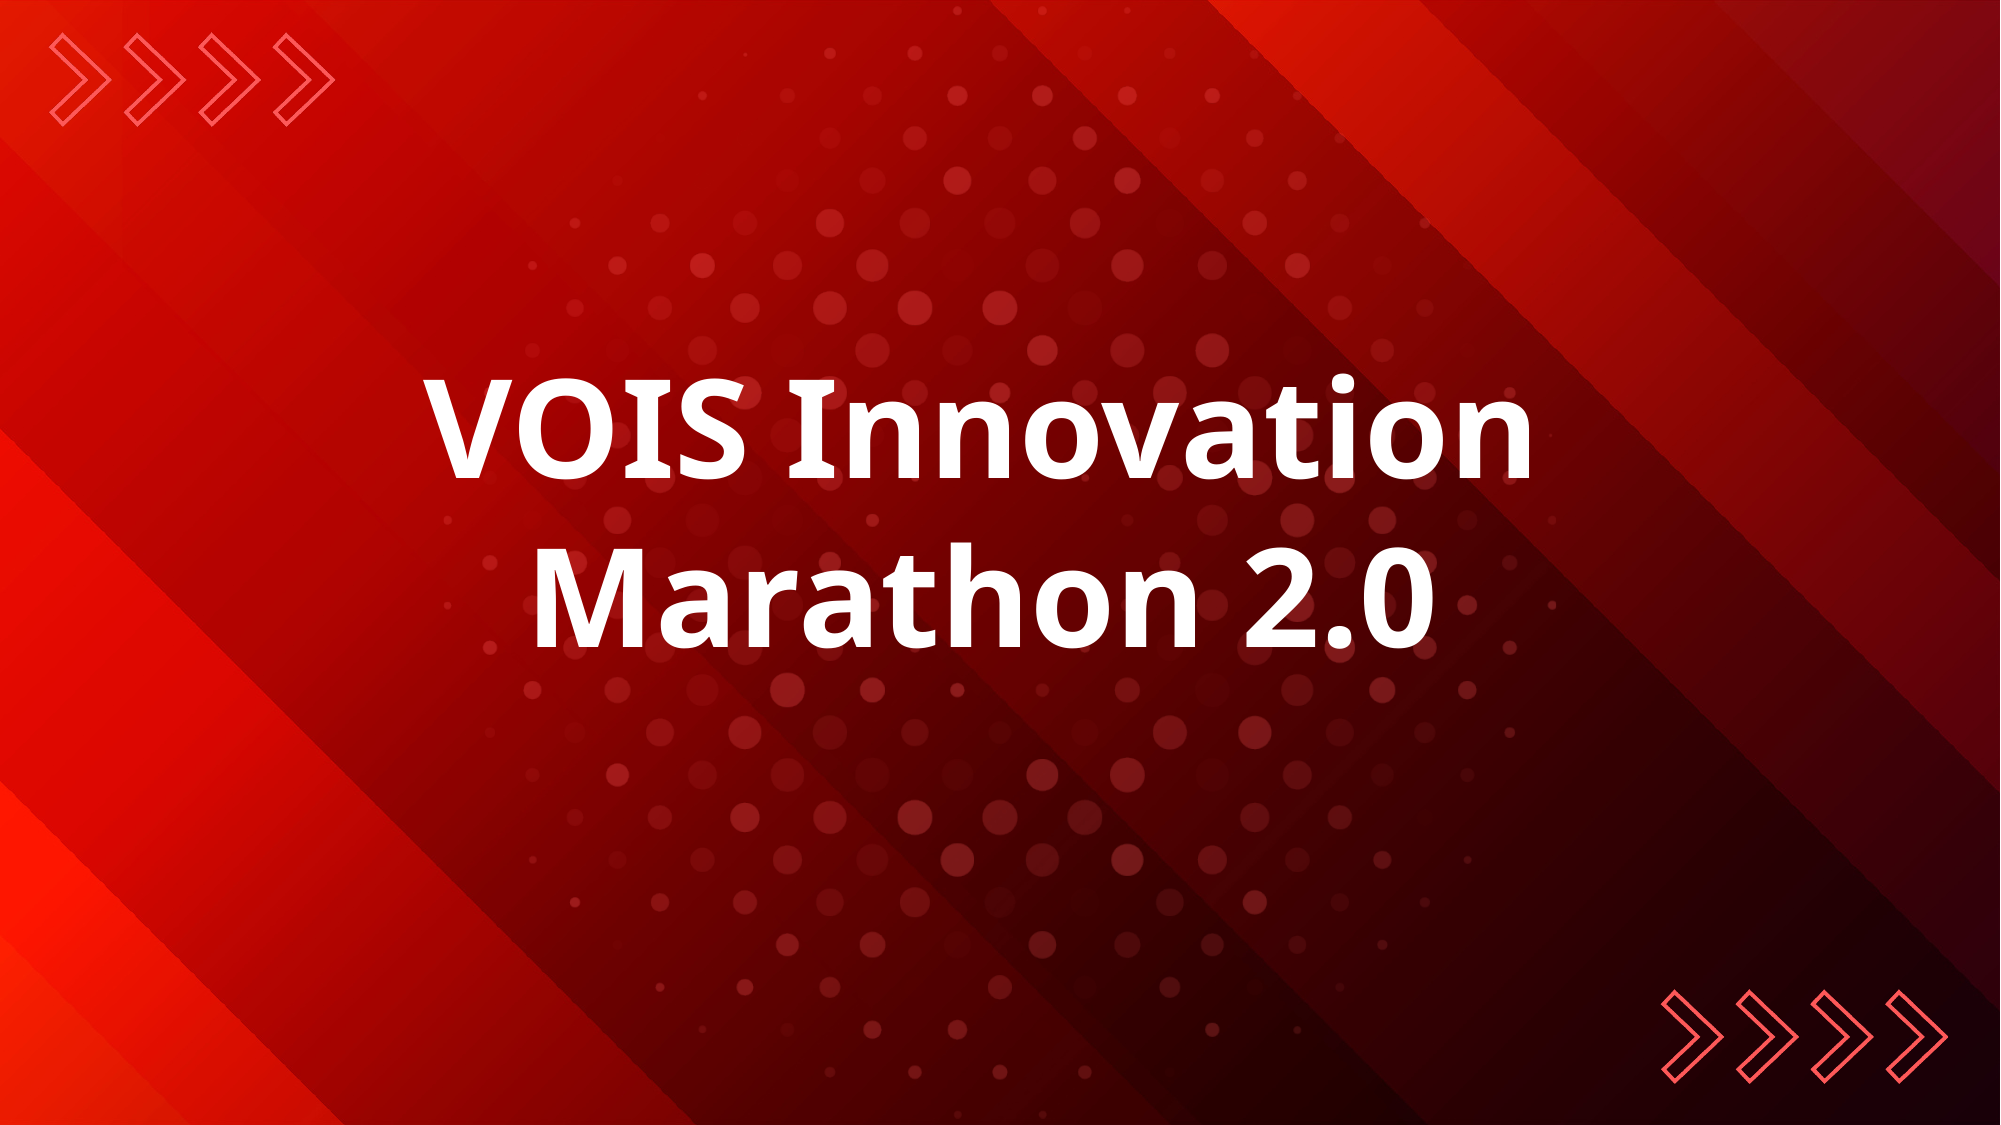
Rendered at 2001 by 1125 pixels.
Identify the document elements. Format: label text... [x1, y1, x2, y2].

text_box VOIS Innovation Marathon 2.0 [387, 312, 1613, 713]
text_box [443, 713, 1557, 1119]
text_box [443, 6, 1557, 312]
text_box [47, 32, 336, 127]
text_box [0, 0, 2000, 1125]
text_box [1660, 989, 1949, 1084]
